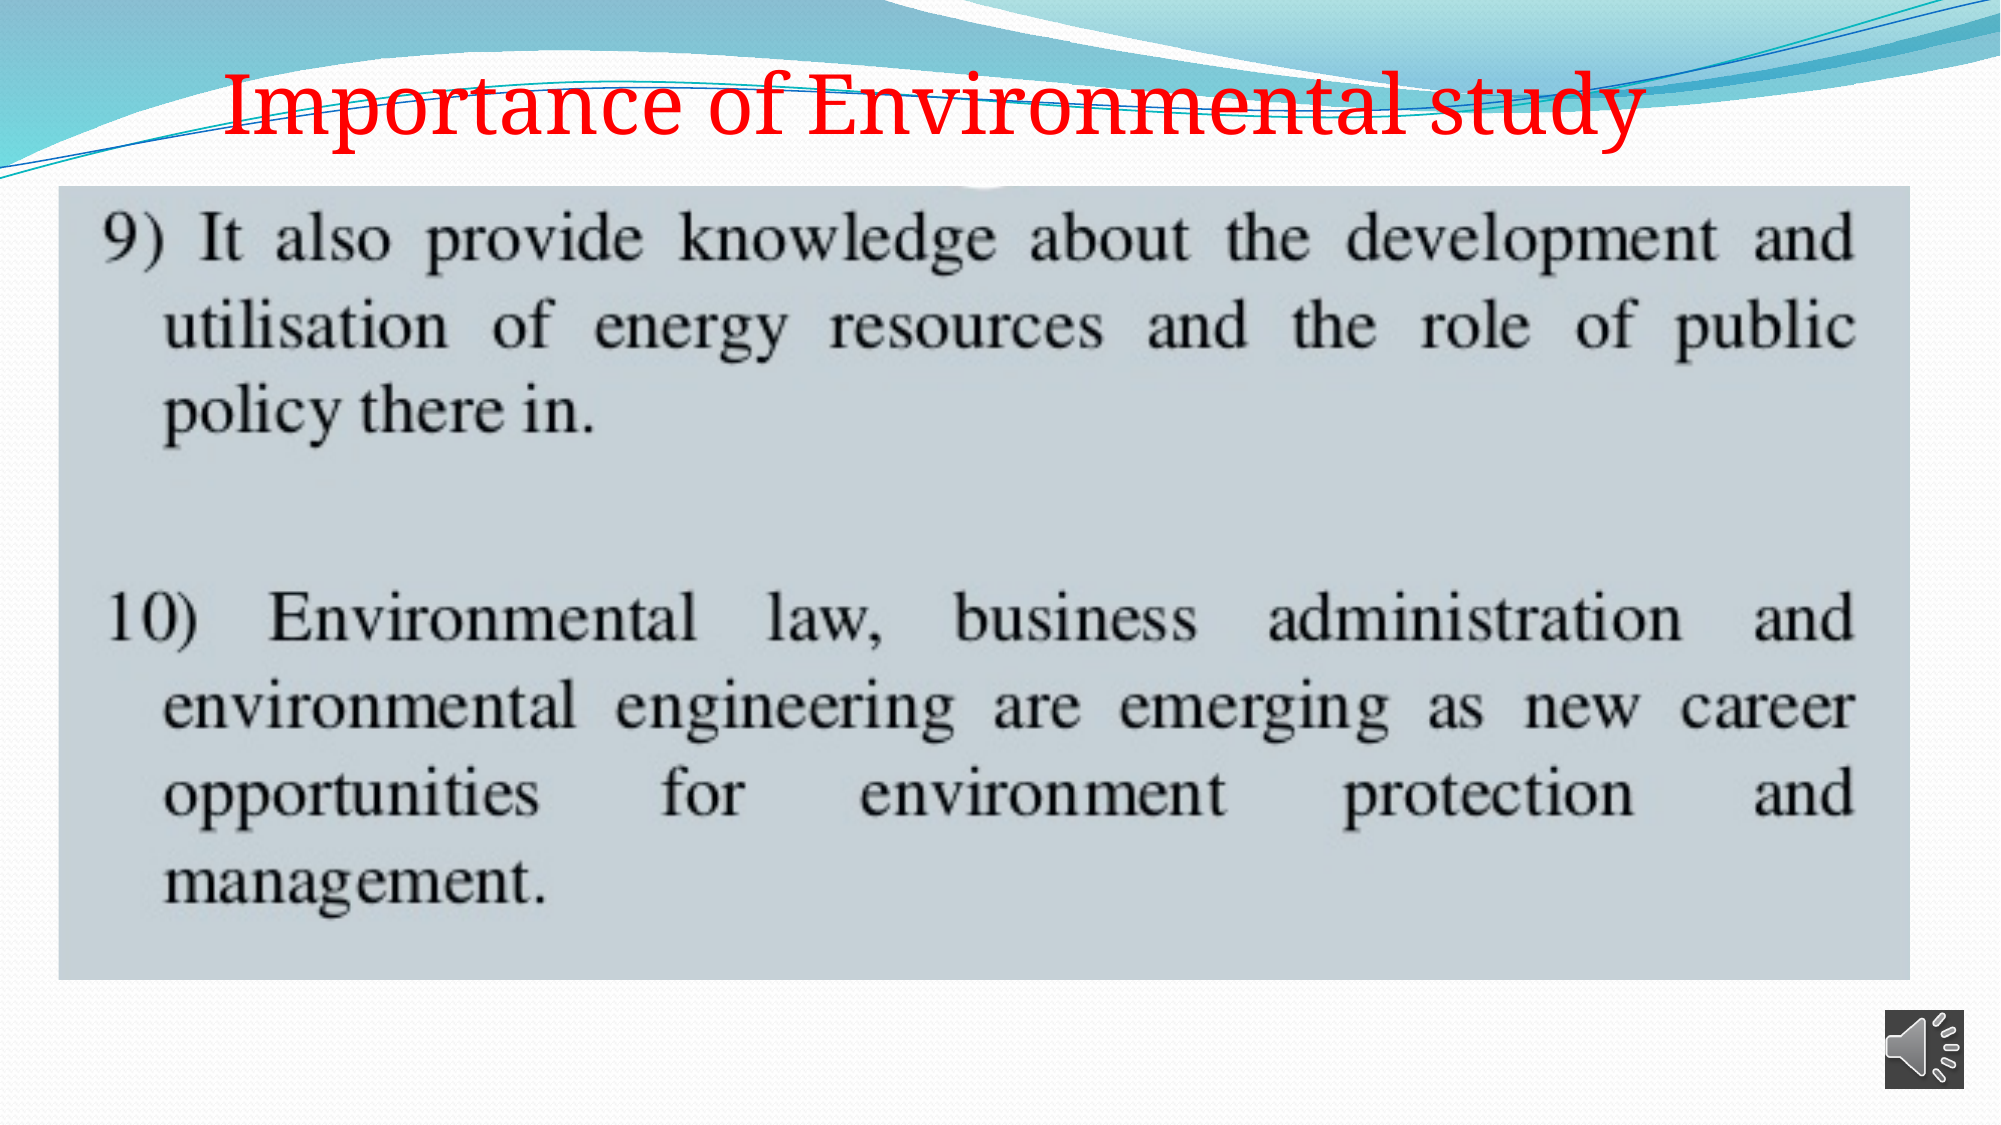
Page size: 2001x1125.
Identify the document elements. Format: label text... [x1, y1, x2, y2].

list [58, 185, 1911, 980]
text_box Importance of Environmental study [207, 43, 1684, 159]
picture [1884, 1009, 1965, 1090]
